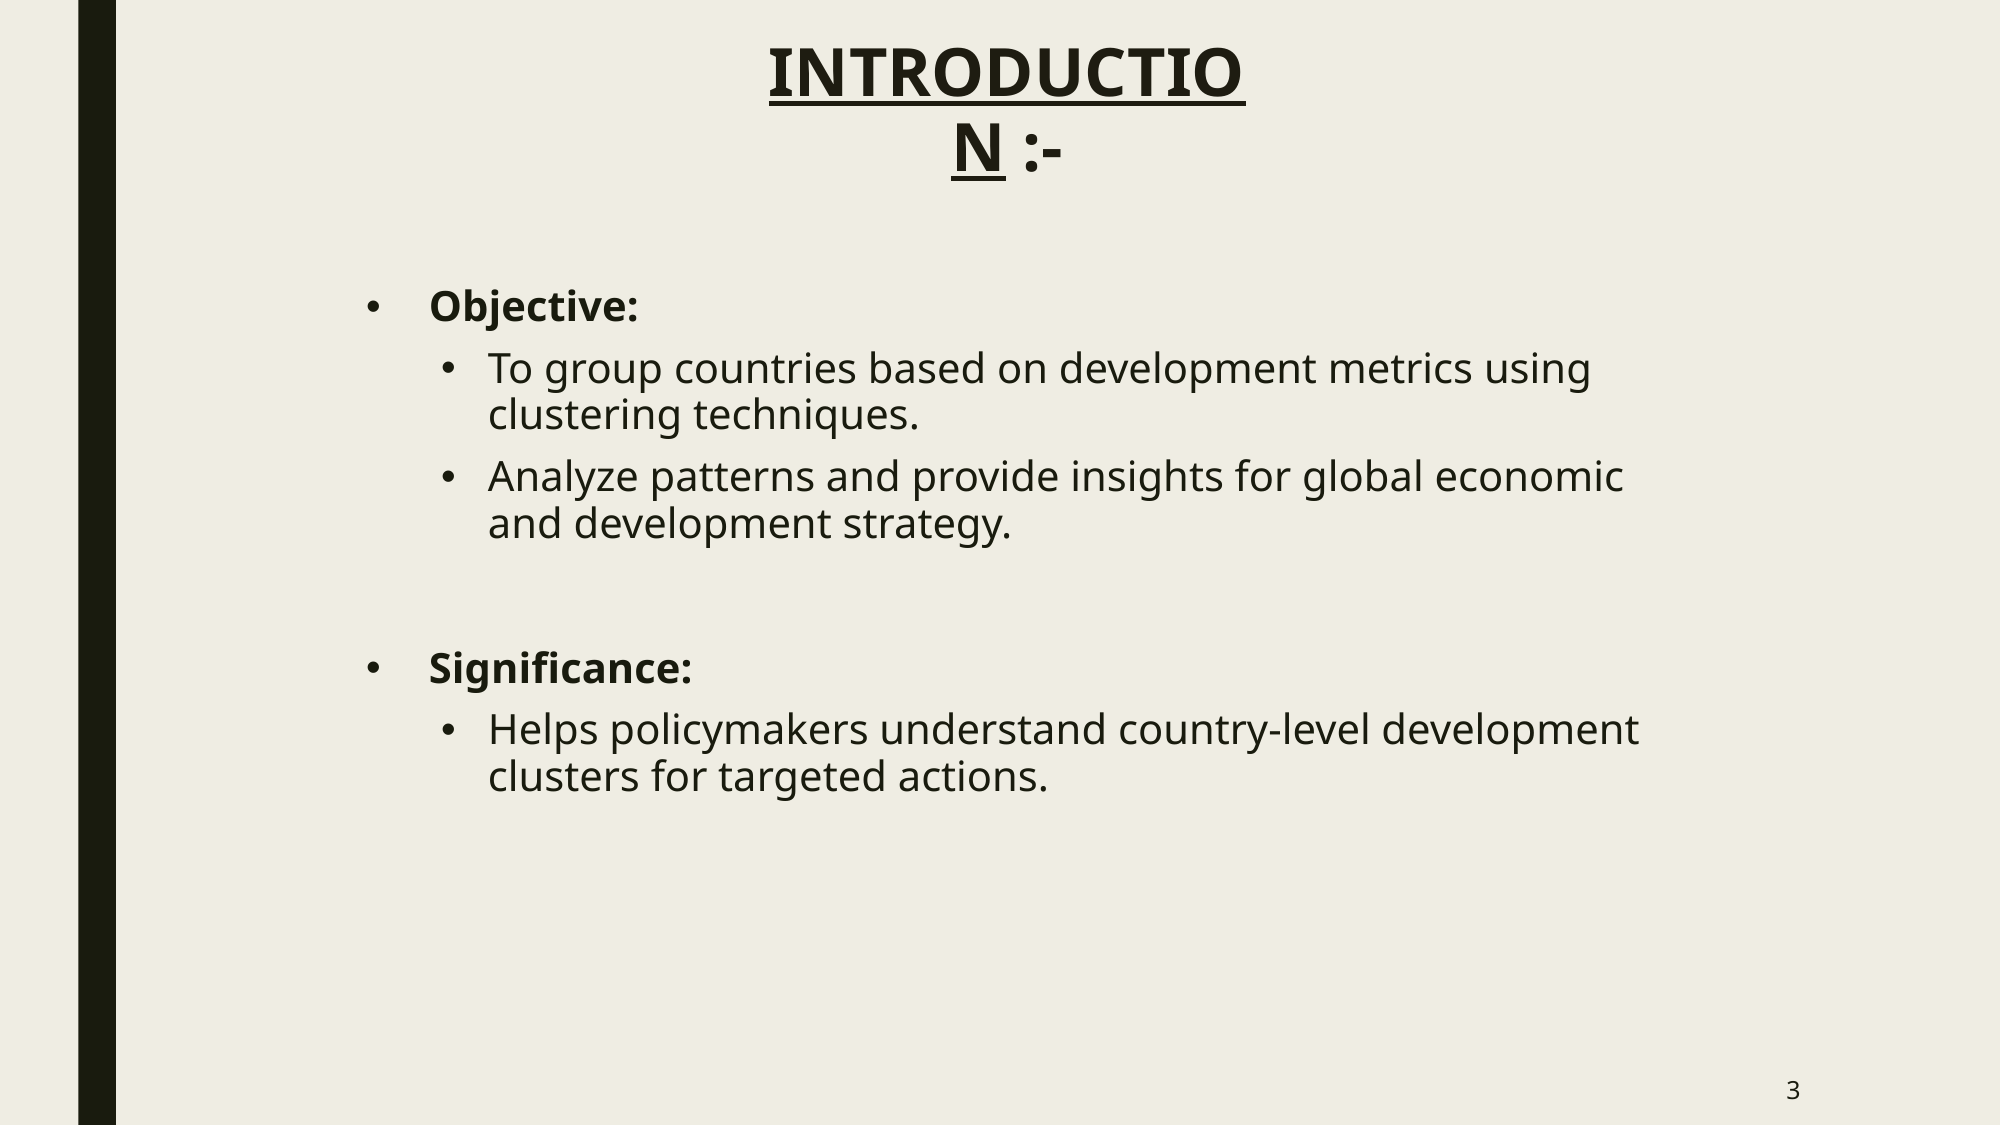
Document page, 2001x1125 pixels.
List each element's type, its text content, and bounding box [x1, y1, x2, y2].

list INTRODUCTION :- [743, 28, 1272, 276]
slide_number 3 [1553, 1058, 1816, 1125]
text_box Objective: To group countries based on development metrics using clustering techniques. Analyze patterns and provide insights for global economic and development strategy. Significance: Helps policymakers understand country-level development clusters for targeted actions. [351, 276, 1664, 876]
